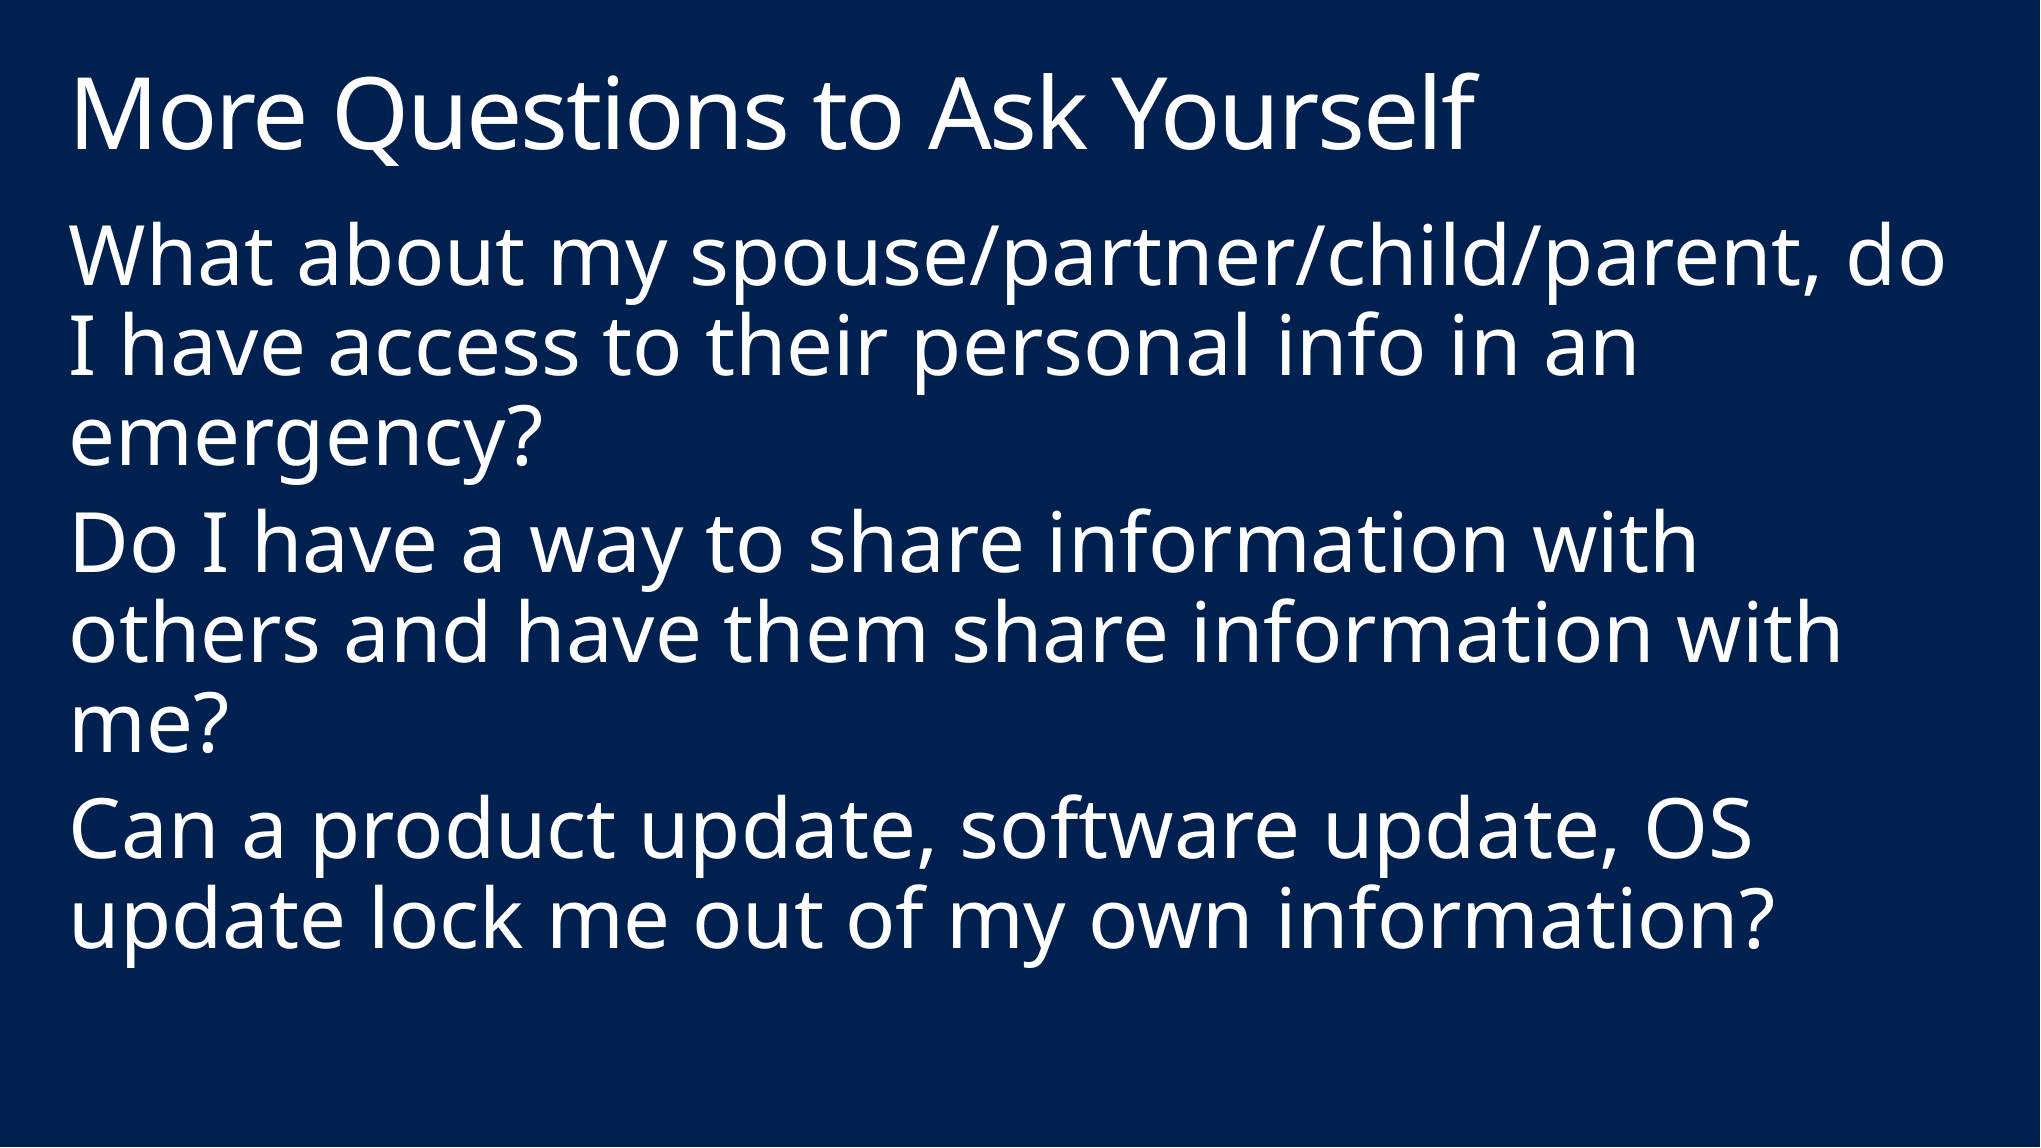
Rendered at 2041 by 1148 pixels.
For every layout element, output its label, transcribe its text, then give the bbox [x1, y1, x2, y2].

list What about my spouse/partner/child/parent, do I have access to their personal info in an emergency? Do I have a way to share information with others and have them share information with me? Can a product update, software update, OS update lock me out of my own information? [45, 198, 1996, 926]
title More Questions to Ask Yourself [45, 48, 1996, 198]
